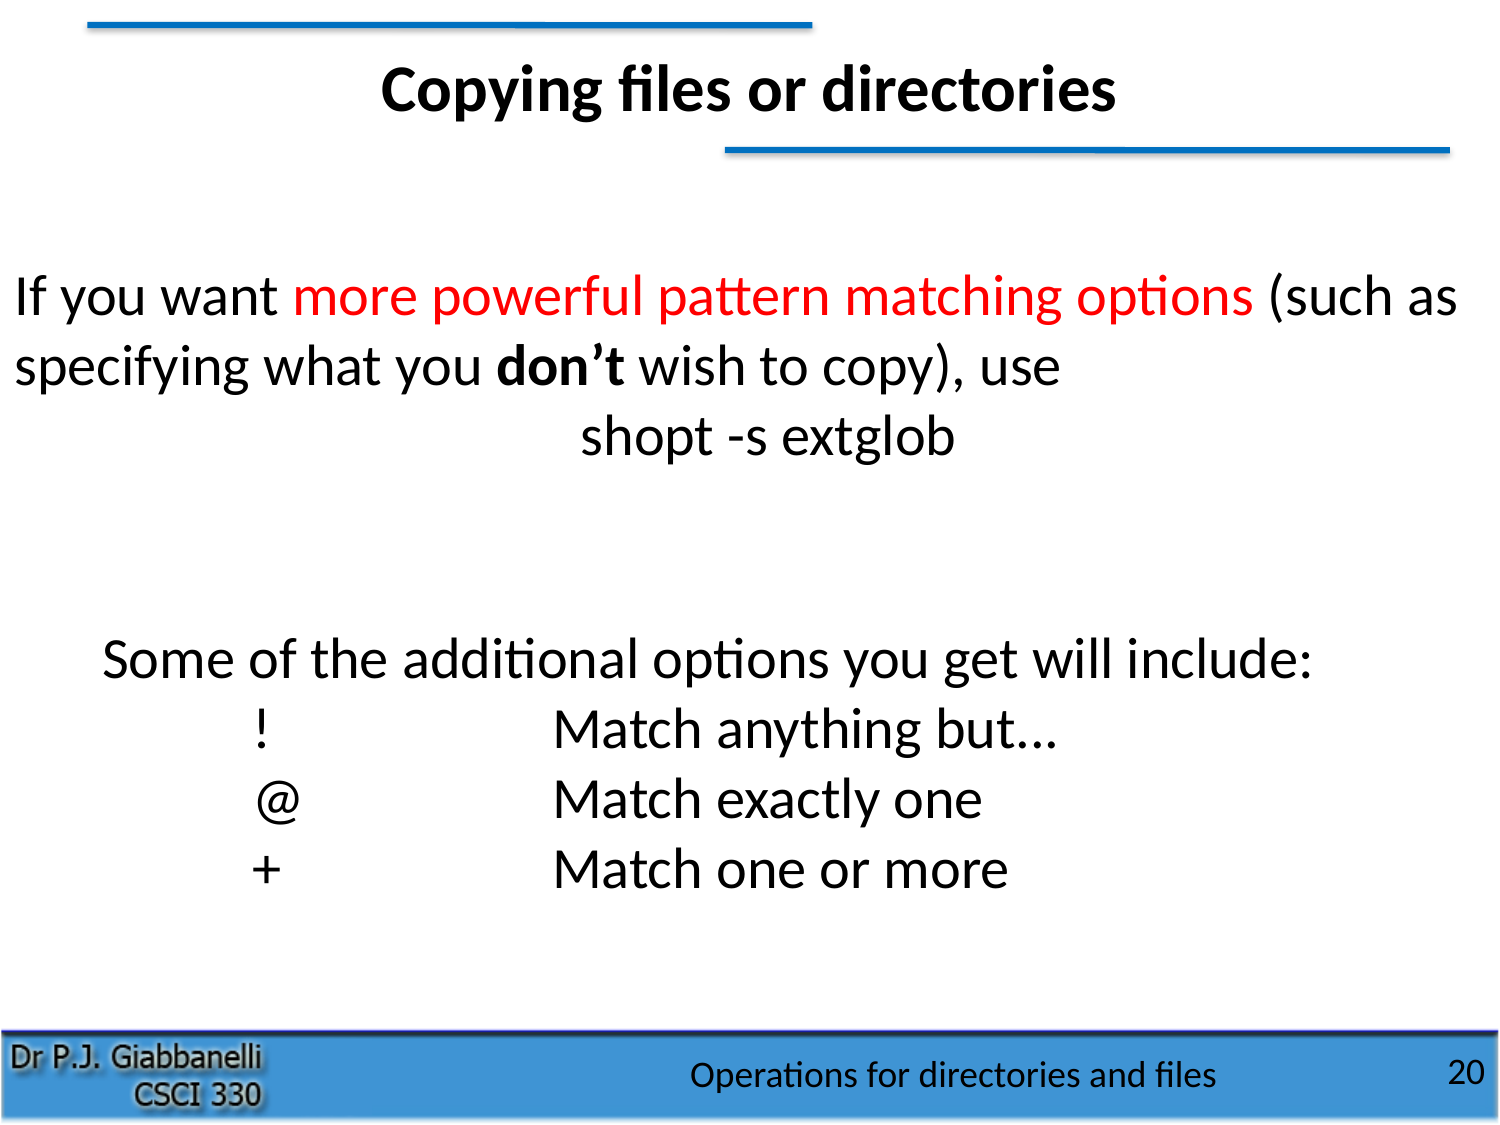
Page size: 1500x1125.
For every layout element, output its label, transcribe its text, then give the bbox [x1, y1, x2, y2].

text_box Copying files or directories [0, 37, 1500, 133]
picture [0, 1026, 1500, 1125]
text_box Some of the additional options you get will include: ! Match anything but... @ Match exactly one + Match one or more [87, 612, 1388, 908]
text_box If you want more powerful pattern matching options (such as specifying what you don’t wish to copy), use shopt -s extglob [0, 249, 1500, 475]
